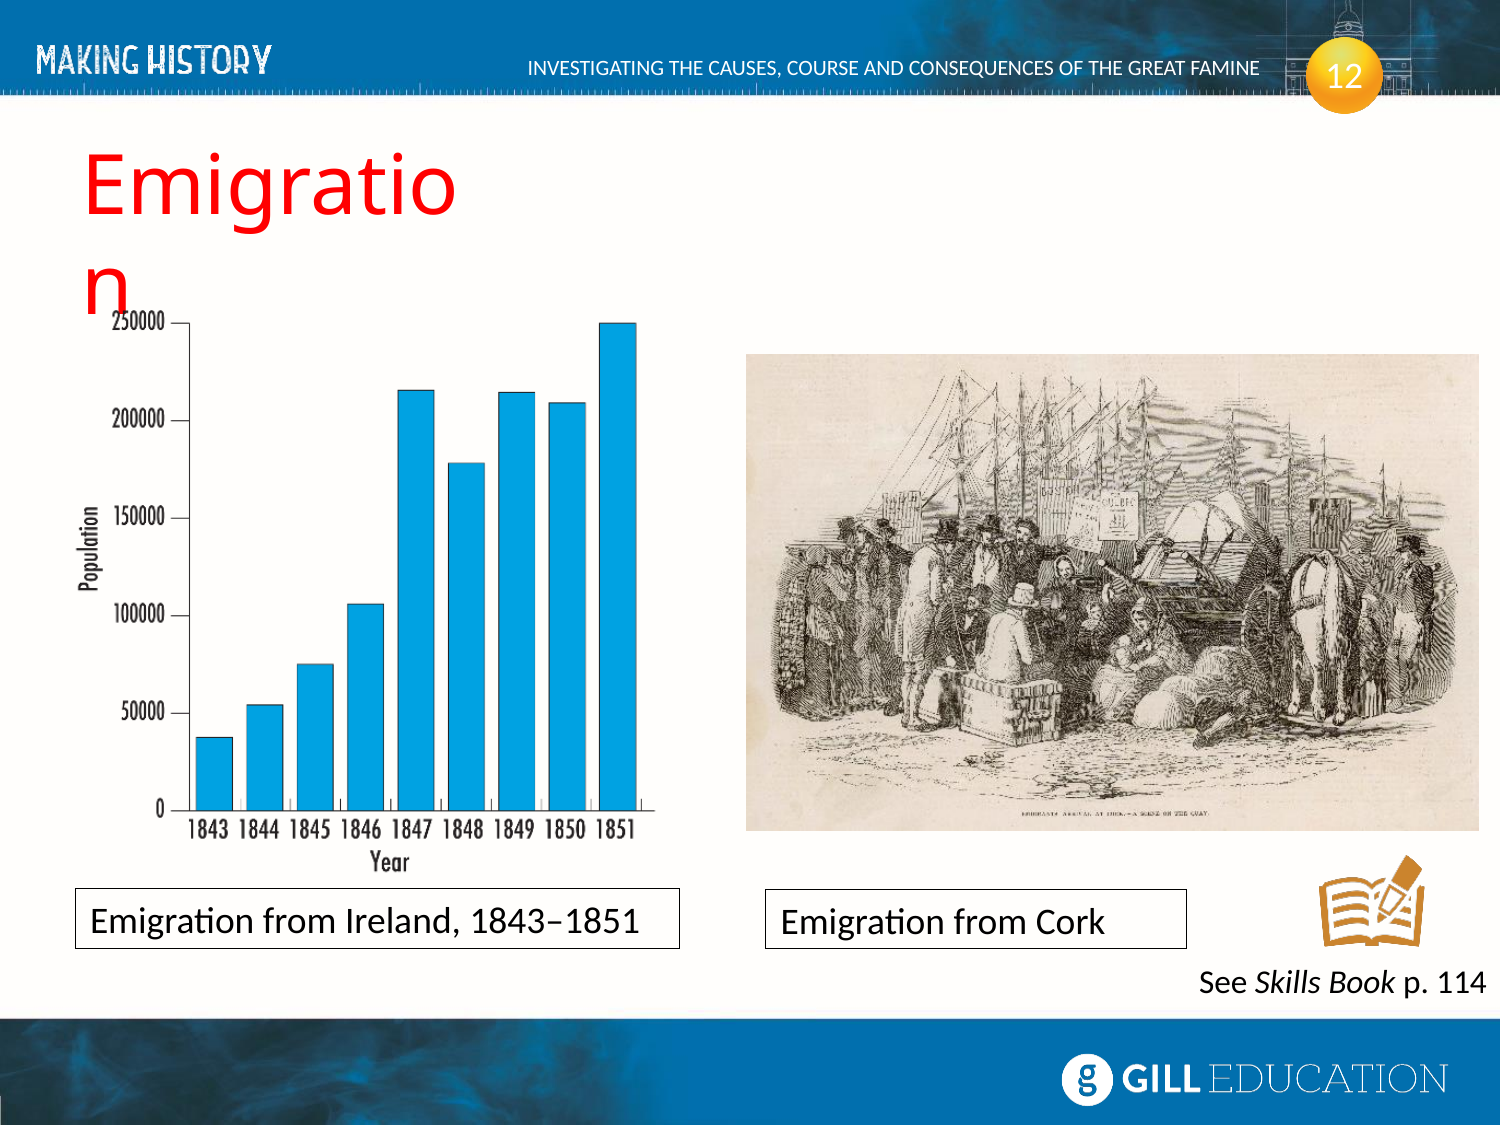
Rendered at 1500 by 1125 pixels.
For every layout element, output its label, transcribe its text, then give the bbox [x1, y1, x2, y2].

text_box Emigration from Cork [765, 889, 1187, 949]
text_box See Skills Book p. 114 [1184, 953, 1500, 1008]
picture [673, 1023, 1500, 1125]
picture [0, 0, 1500, 1125]
picture [924, 62, 932, 73]
picture [879, 65, 884, 77]
text_box Emigration from Ireland, 1843–1851 [75, 889, 680, 949]
text_box Emigration [66, 124, 503, 286]
